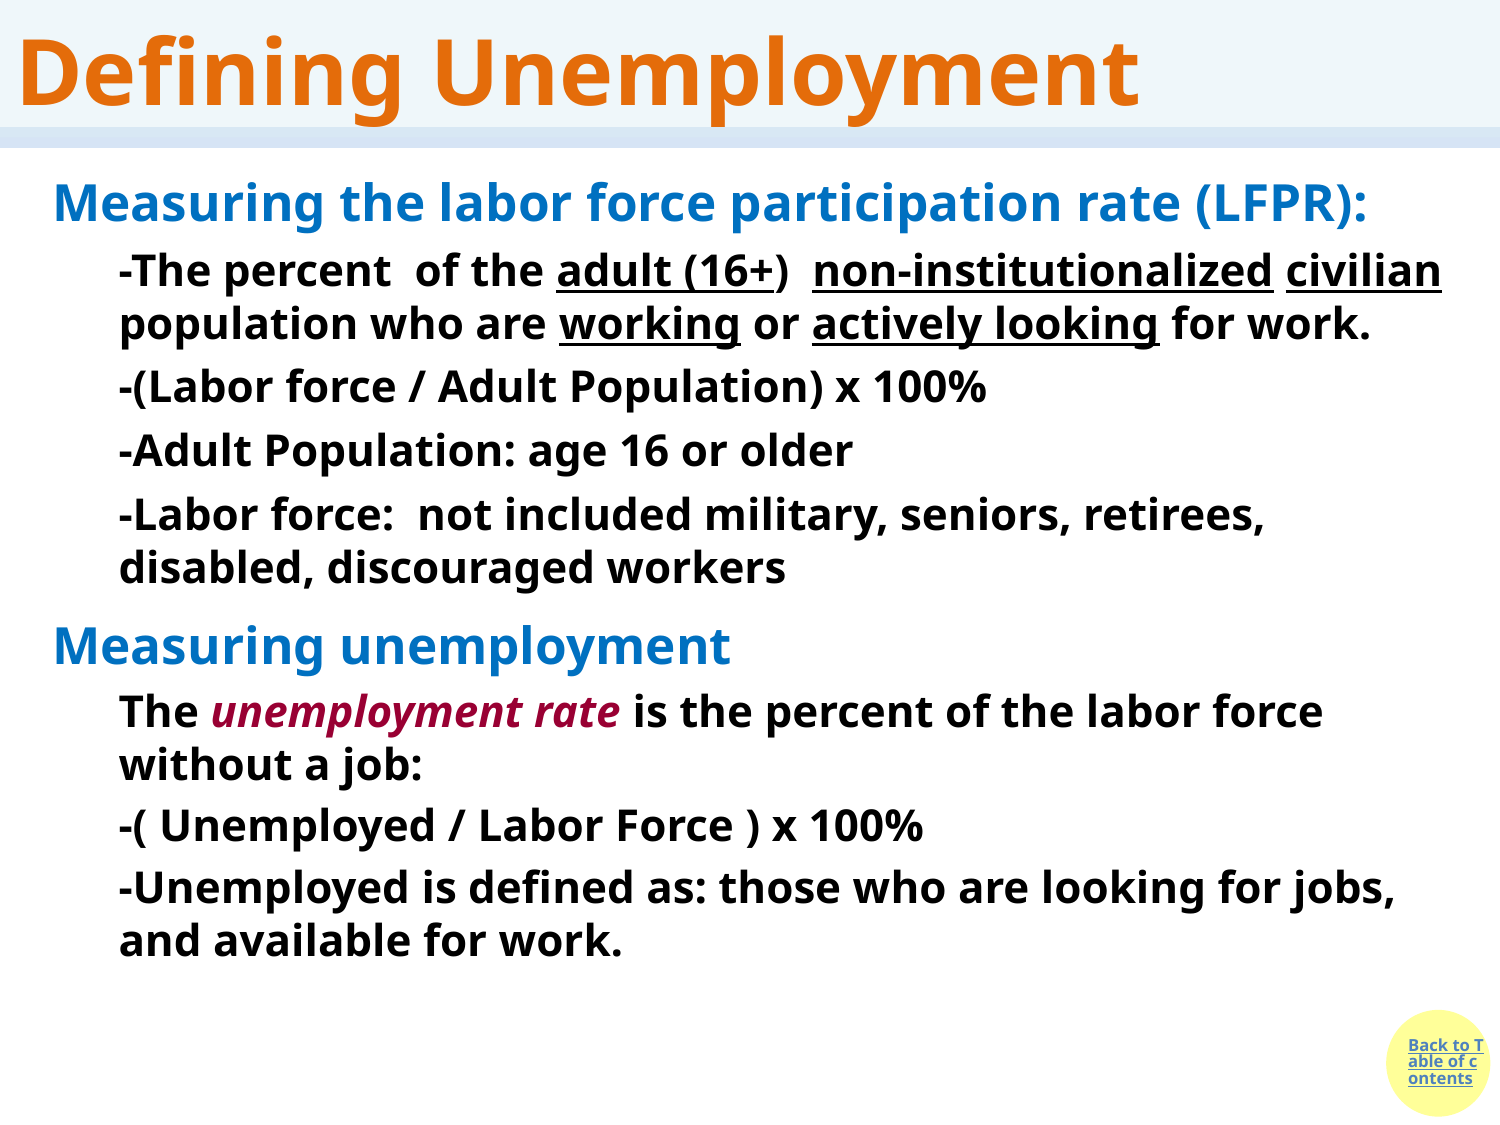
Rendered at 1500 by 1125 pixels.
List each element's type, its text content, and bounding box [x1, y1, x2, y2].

title Defining Unemployment [0, 0, 1500, 138]
list Measuring the labor force participation rate (LFPR): -The percent of the adult (16+) non-institutionalized civilian population who are working or actively looking for work. -(Labor force / Adult Population) x 100% -Adult Population: age 16 or older -Labor force: not included military, seniors, retirees, disabled, discouraged workers Measuring unemployment The unemployment rate is the percent of the labor force without a job: -( Unemployed / Labor Force ) x 100% -Unemployed is defined as: those who are looking for jobs, and available for work. [37, 162, 1488, 1025]
